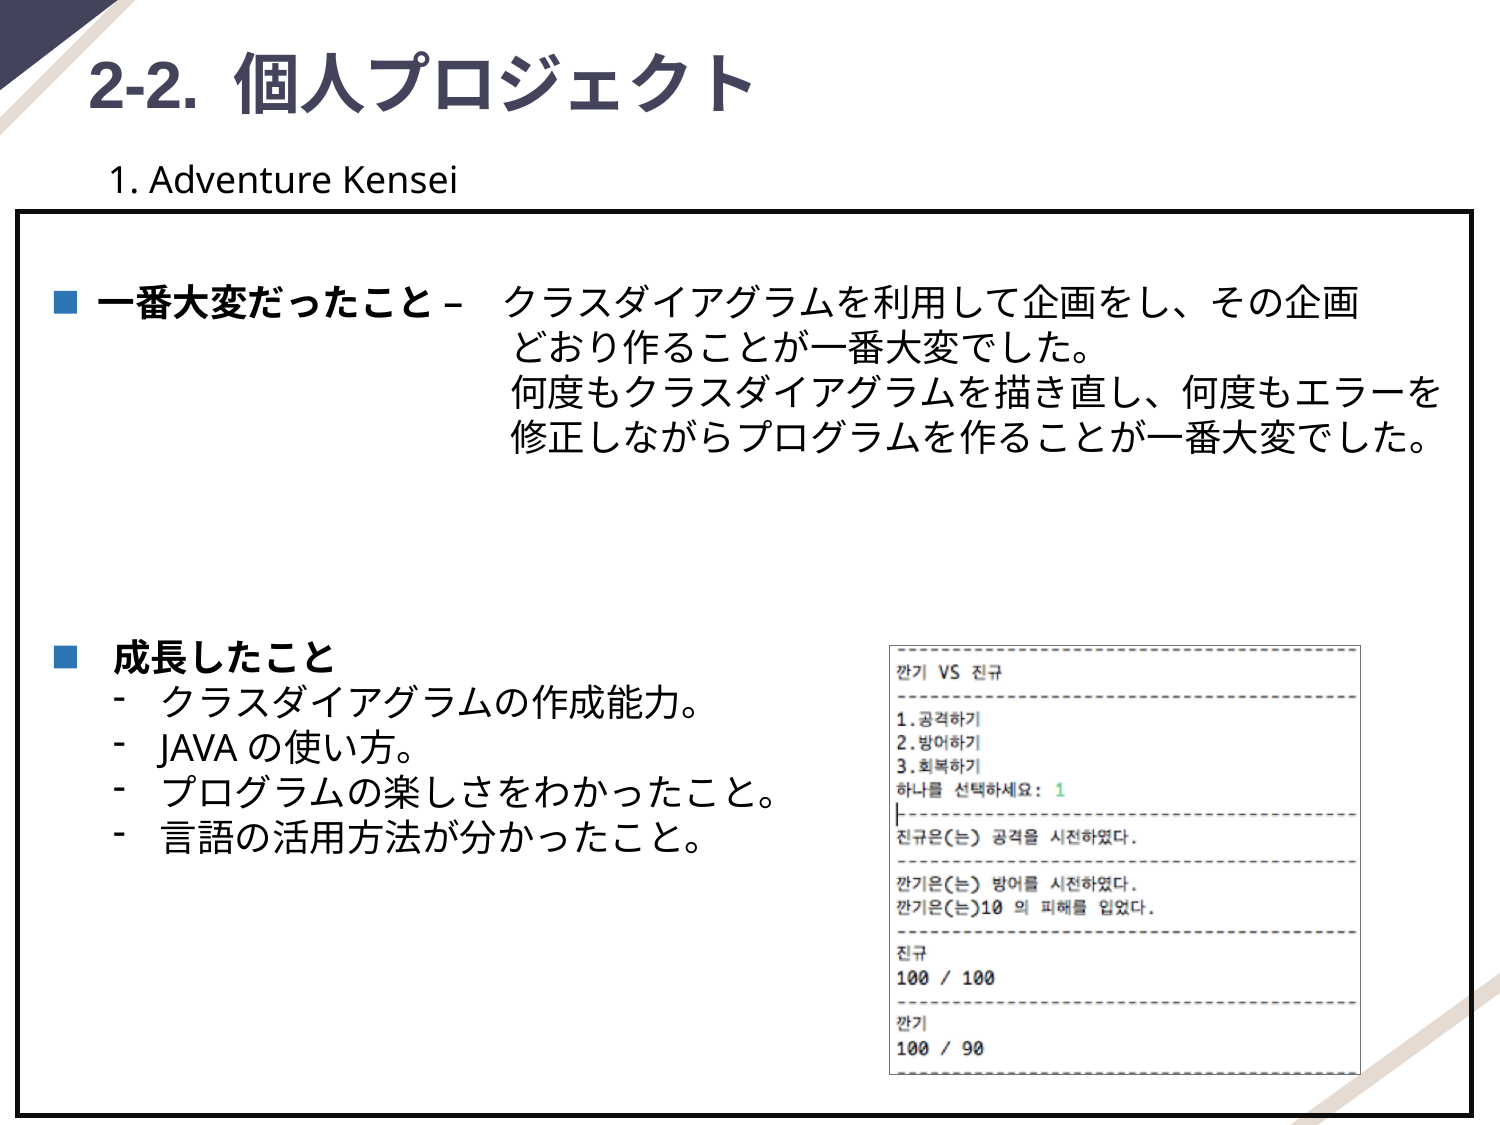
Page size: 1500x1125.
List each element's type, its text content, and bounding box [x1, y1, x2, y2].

text_box 成長したこと クラスダイアグラムの作成能力。 JAVAの使い方。 プログラムの楽しさをわかったこと。 言語の活用方法が分かったこと。 [98, 626, 812, 867]
text_box 1. Adventure Kensei [93, 148, 474, 209]
picture [889, 645, 1361, 1075]
text_box [53, 644, 78, 669]
text_box [53, 290, 78, 315]
text_box 一番大変だったこと – クラスダイアグラムを利用して企画をし、その企画 どおり作ることが一番大変でした。 何度もクラスダイアグラムを描き直し、何度もエラーを 修正しながらプログラムを作ることが一番大変でした。 [83, 271, 1462, 467]
text_box [17, 211, 1473, 1116]
text_box 2-2. 個人プロジェクト [0, 0, 1148, 133]
